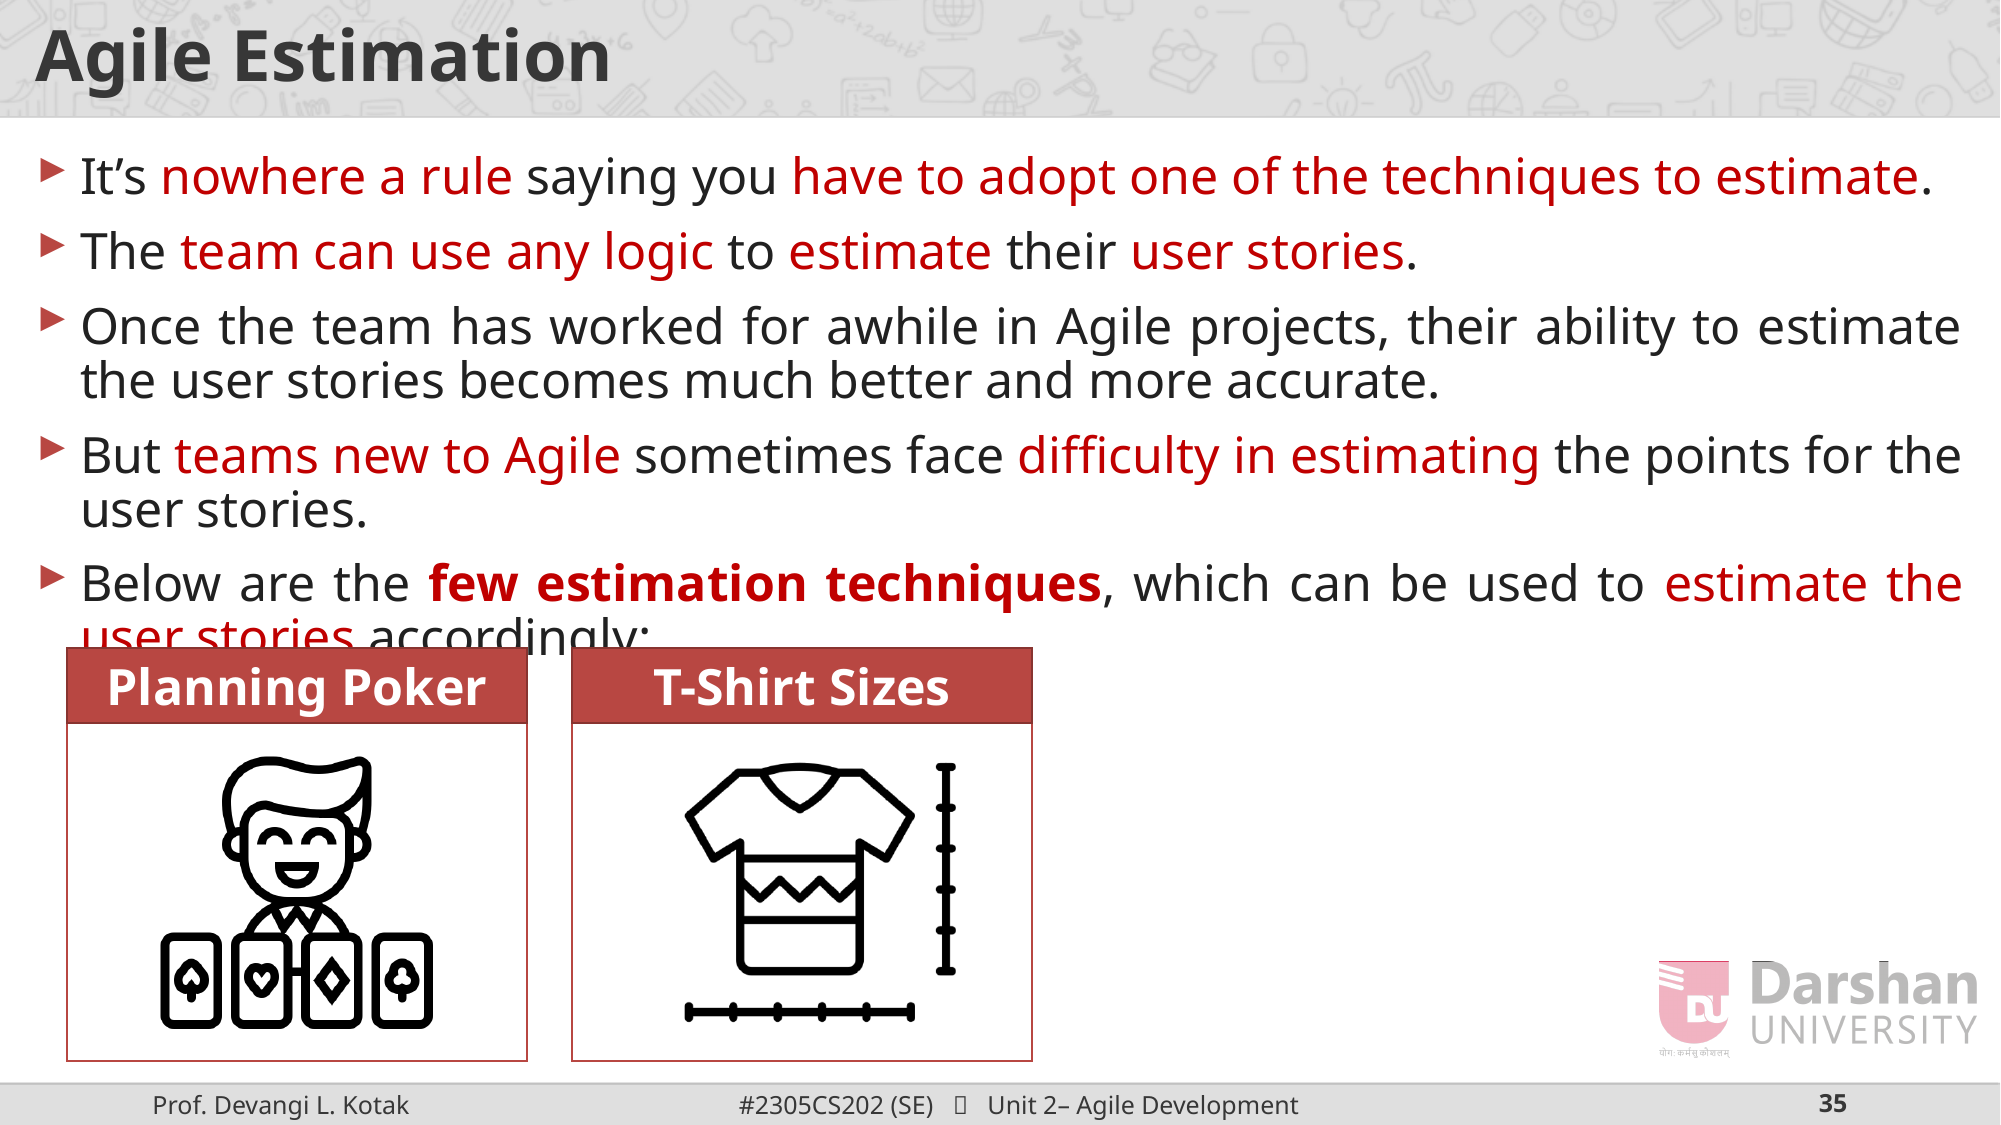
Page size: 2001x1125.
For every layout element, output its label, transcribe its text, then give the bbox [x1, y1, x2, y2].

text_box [572, 648, 1032, 1062]
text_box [67, 648, 527, 1062]
list It’s nowhere a rule saying you have to adopt one of the techniques to estimate. The team can use any logic to estimate their user stories. Once the team has worked for awhile in Agile projects, their ability to estimate the user stories becomes much better and more accurate. But teams new to Agile sometimes face difficulty in estimating the points for the user stories. Below are the few estimation techniques, which can be used to estimate the user stories accordingly: [21, 143, 1979, 649]
title Agile Estimation [0, 0, 2000, 117]
